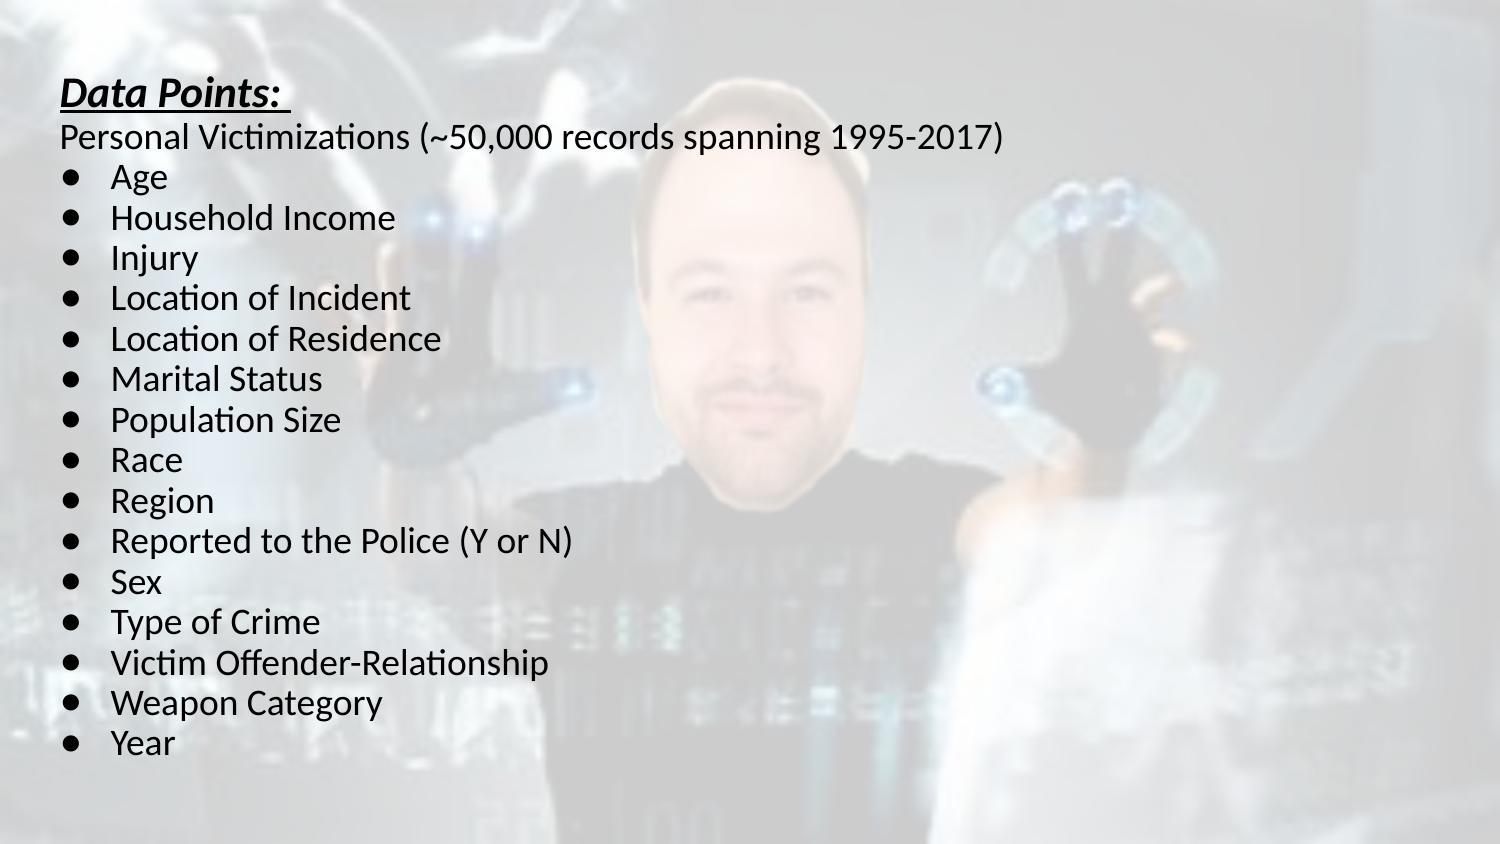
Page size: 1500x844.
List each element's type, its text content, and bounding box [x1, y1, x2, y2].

list Data Points: Personal Victimizations (~50,000 records spanning 1995-2017) Age Household Income Injury Location of Incident Location of Residence Marital Status Population Size Race Region Reported to the Police (Y or N) Sex Type of Crime Victim Offender-Relationship Weapon Category Year Data Source: Bureau of Justice Statistics API https://www.bjs.gov/developer/index.cfm Data collected by US Census Bureau Surveys of victimized people and households in non-fatal incidents Models and Tools Used: Sci-Kit Learn Keras Pandas MongoDB Tableau [20, 54, 1484, 790]
